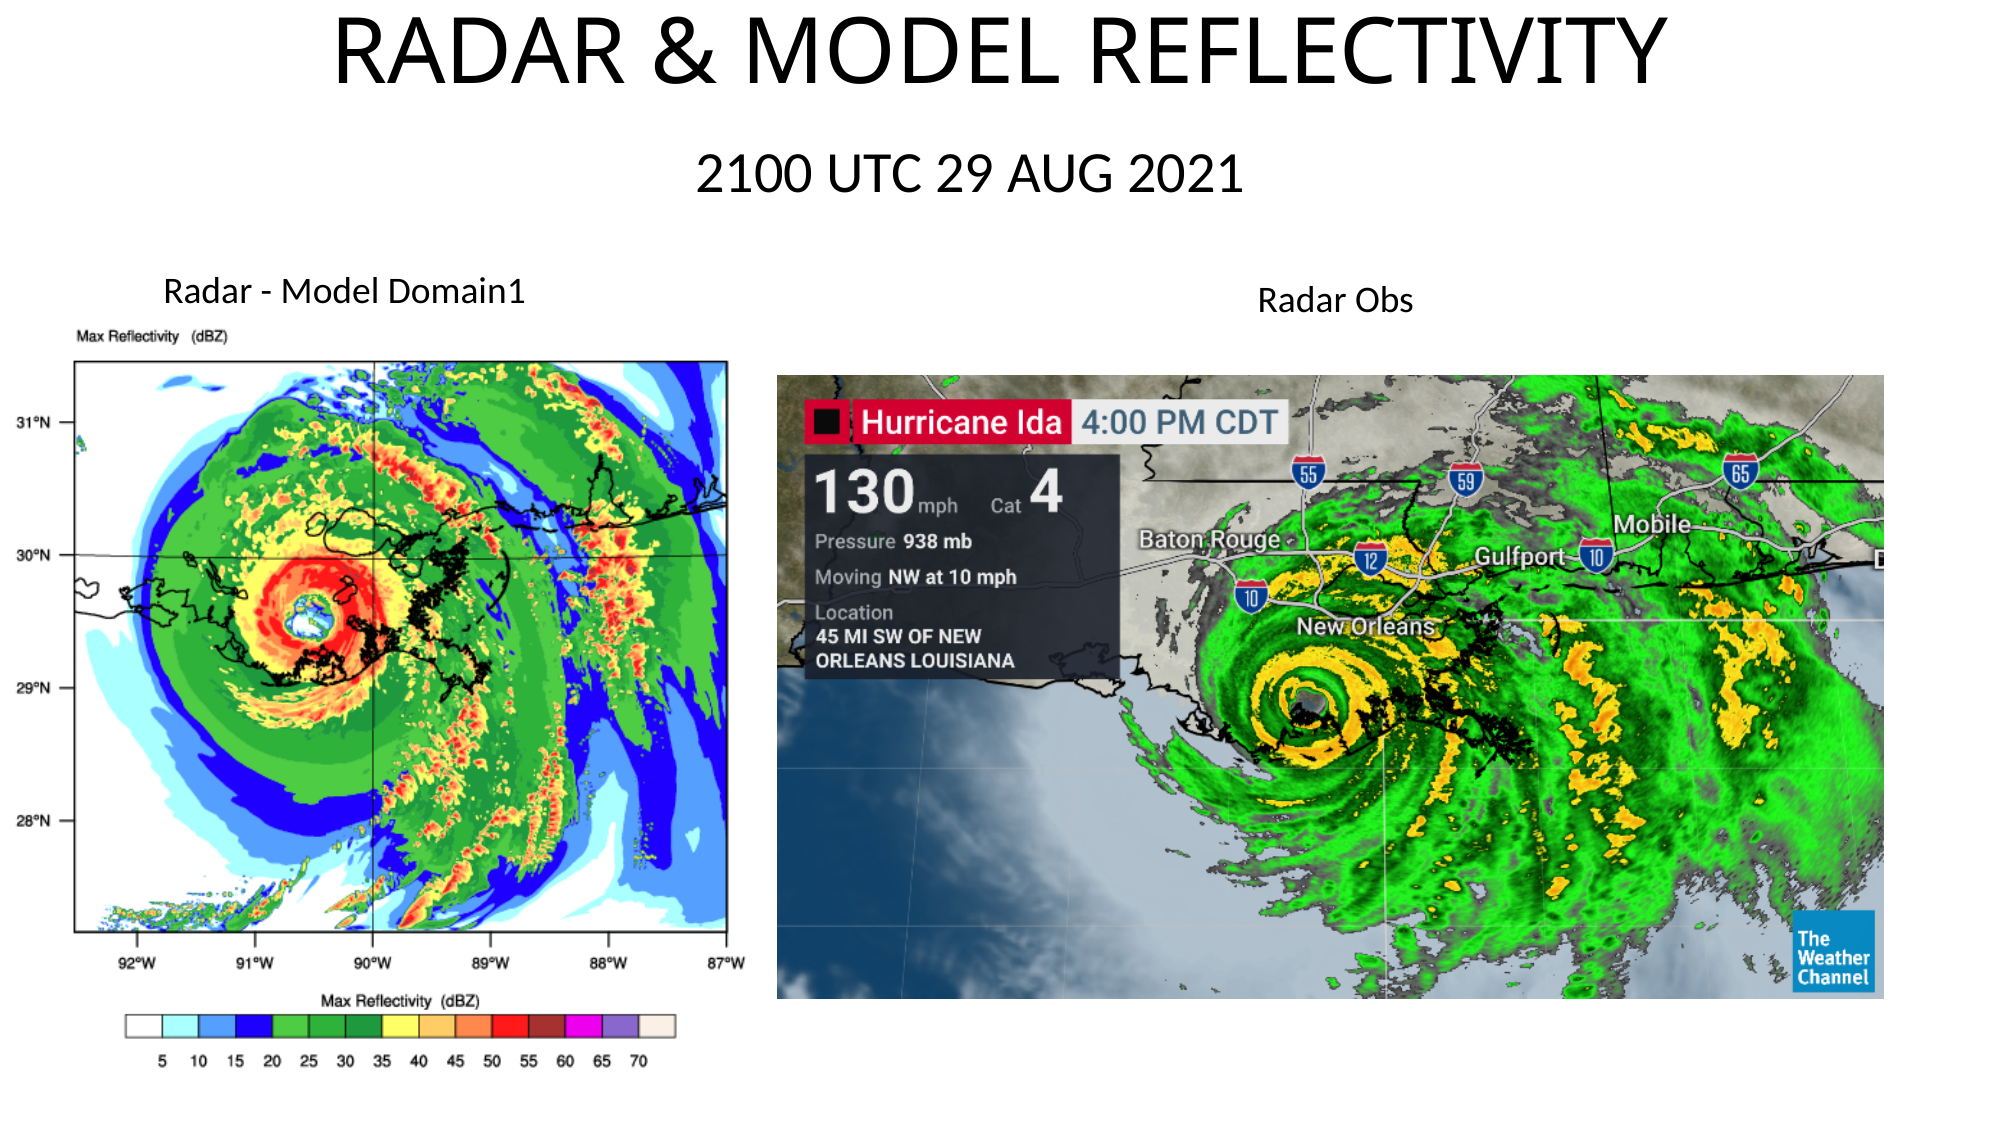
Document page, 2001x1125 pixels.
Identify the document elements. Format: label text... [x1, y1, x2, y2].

picture [6, 322, 759, 1085]
picture [777, 375, 1884, 999]
text_box Radar Obs [1242, 267, 1430, 328]
text_box 2100 UTC 29 AUG 2021 [680, 126, 1349, 212]
title RADAR & MODEL REFLECTIVITY [137, 0, 1863, 116]
text_box Radar - Model Domain1 [148, 259, 542, 319]
